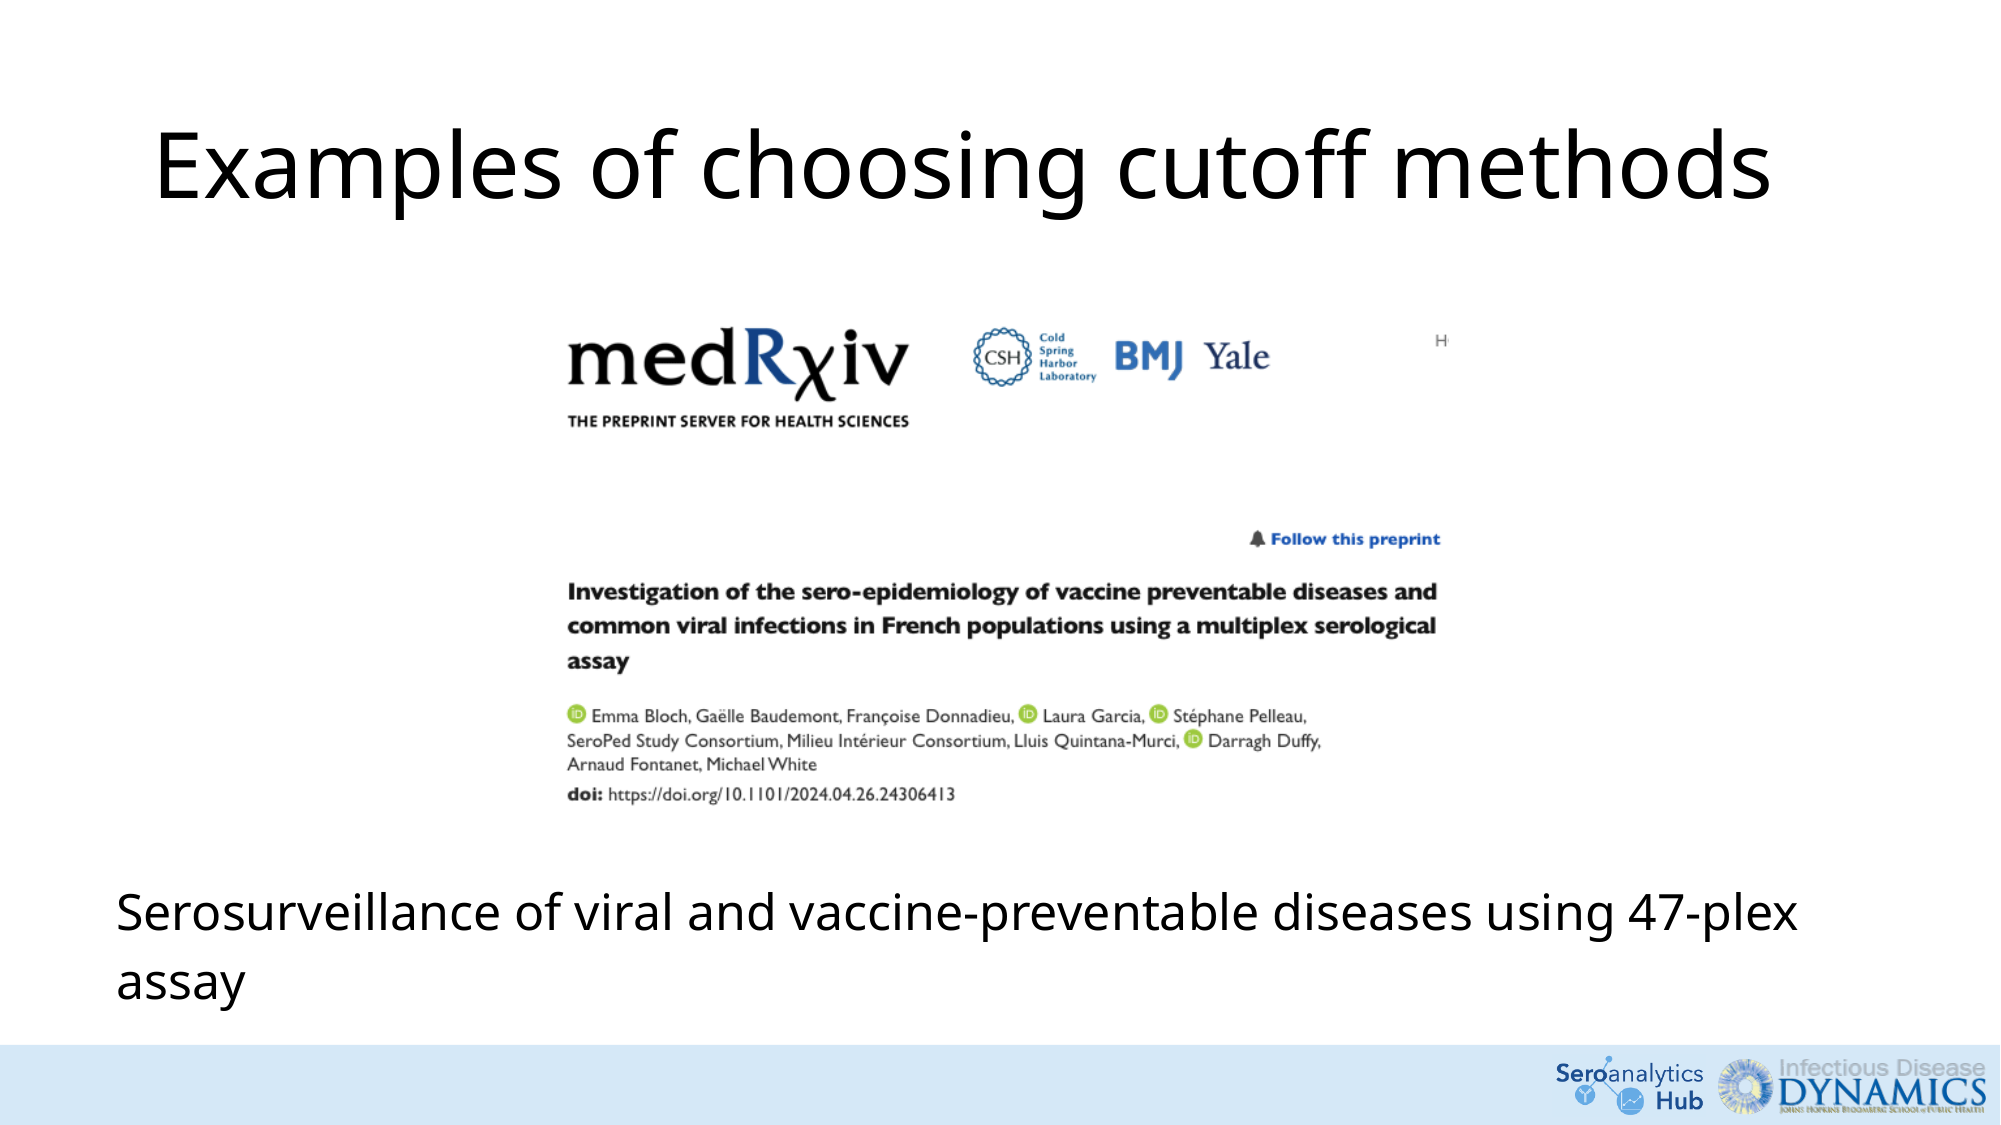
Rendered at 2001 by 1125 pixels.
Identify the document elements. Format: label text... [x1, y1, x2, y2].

picture [550, 310, 1450, 815]
title Examples of choosing cutoff methods [137, 59, 1863, 278]
picture [1719, 1059, 1986, 1115]
list Serosurveillance of viral and vaccine-preventable diseases using 47-plex assay [26, 864, 1863, 1039]
